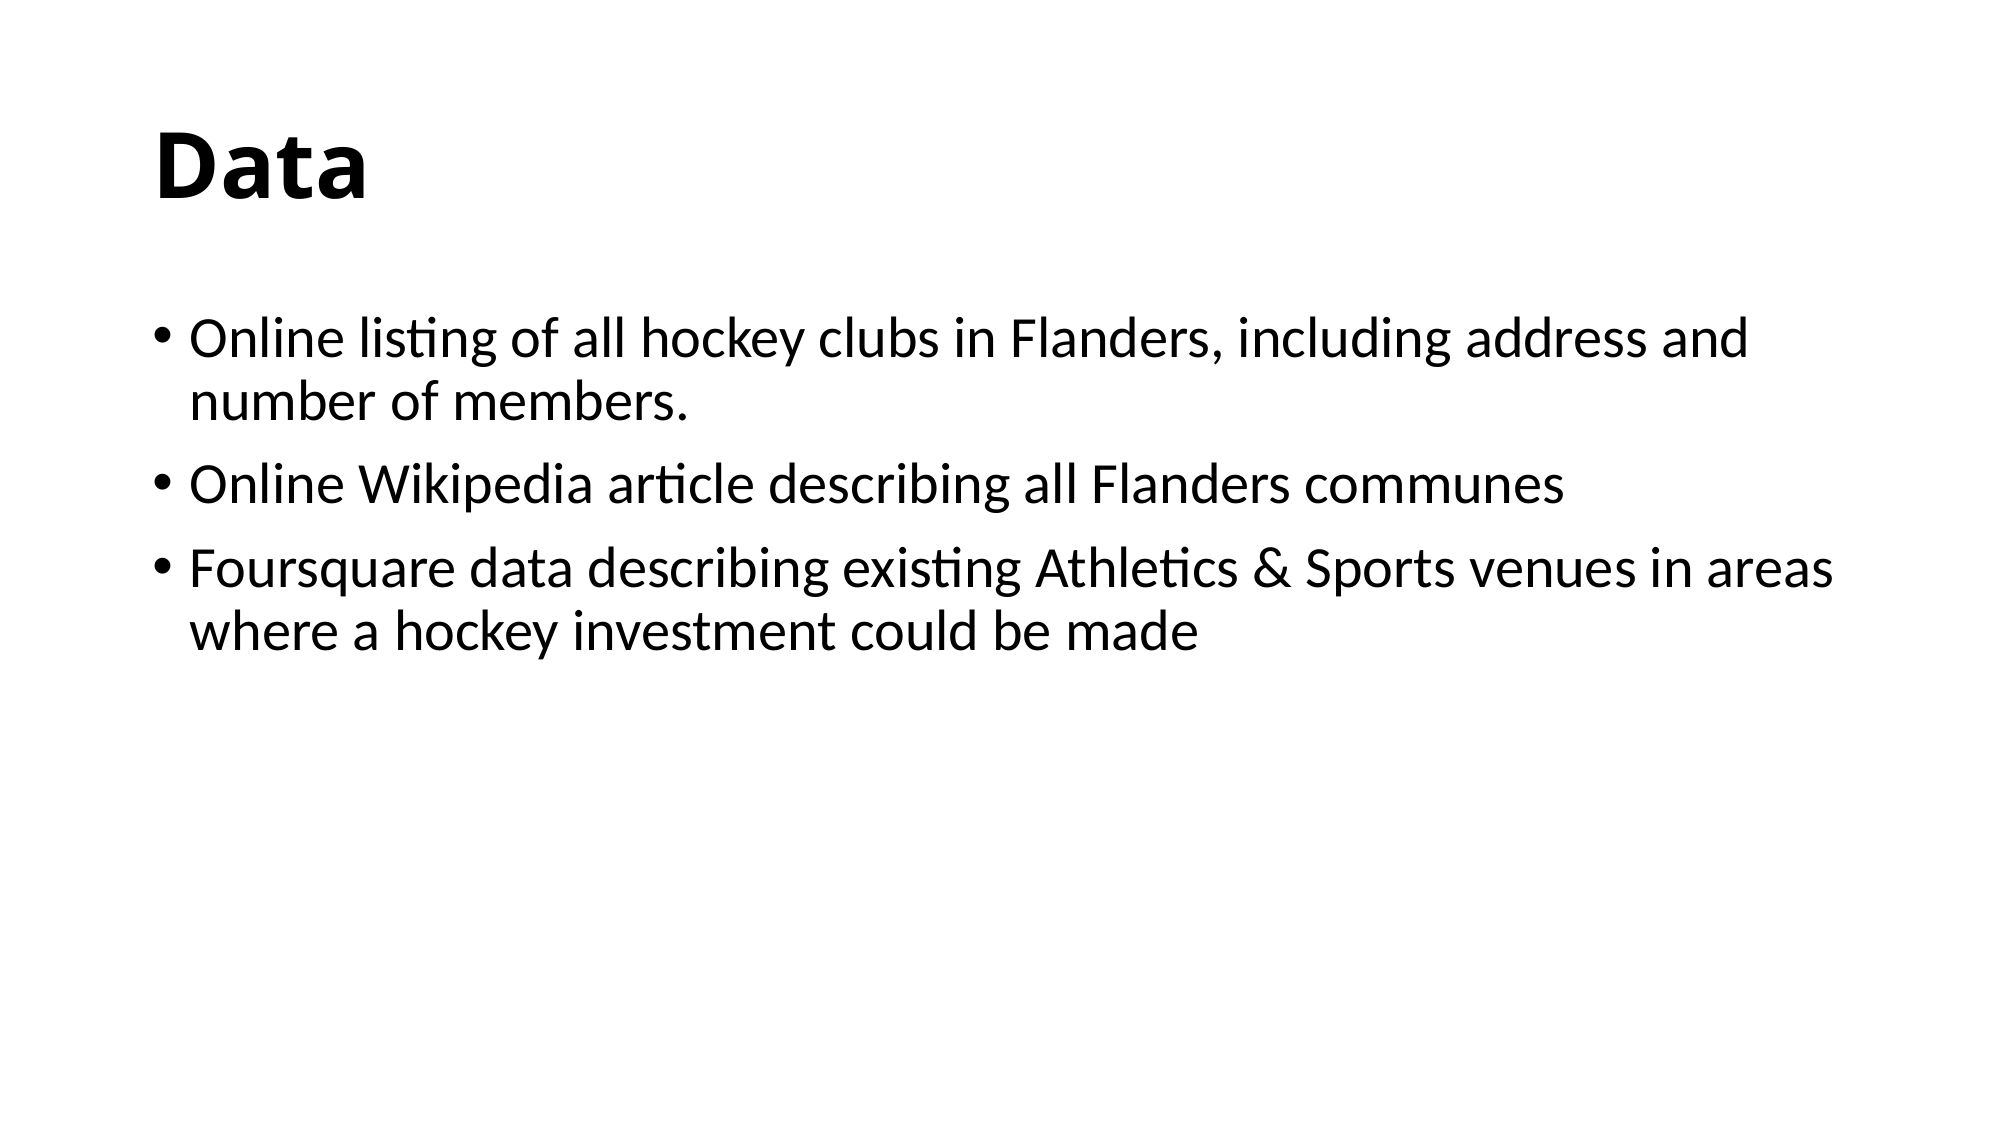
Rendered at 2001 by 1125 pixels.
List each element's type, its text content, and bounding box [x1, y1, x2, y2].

title Data [137, 59, 1863, 278]
list Online listing of all hockey clubs in Flanders, including address and number of members. Online Wikipedia article describing all Flanders communes Foursquare data describing existing Athletics & Sports venues in areas where a hockey investment could be made [137, 299, 1863, 1014]
